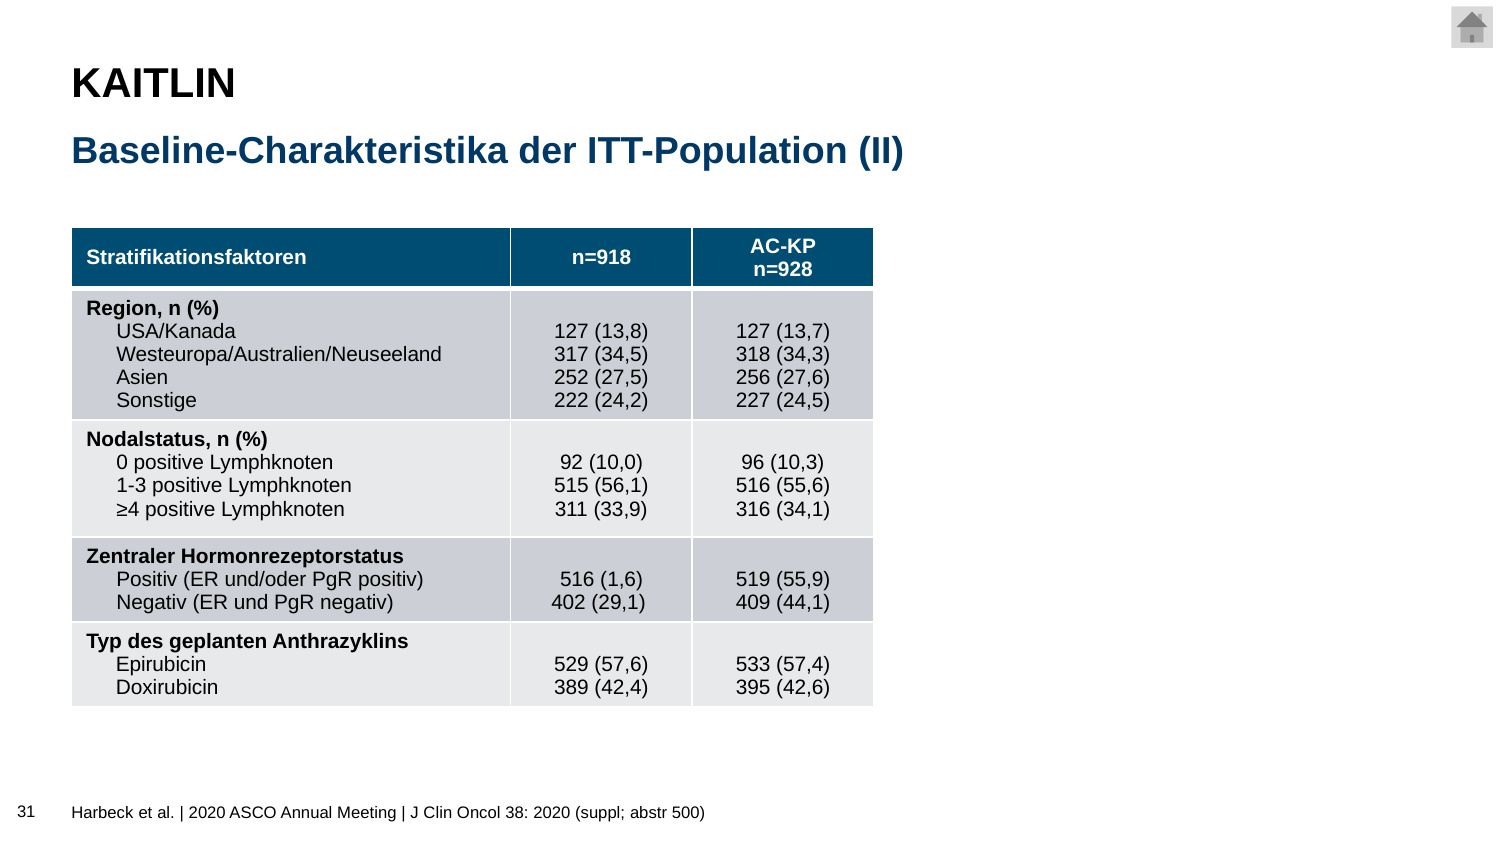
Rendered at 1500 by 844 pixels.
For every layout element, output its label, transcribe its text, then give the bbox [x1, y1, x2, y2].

table_cell 533 (57,4) 395 (42,6) [693, 623, 873, 706]
title KAITLIN [71, 44, 1430, 119]
table_cell Region, n (%) USA/Kanada Westeuropa/Australien/Neuseeland Asien Sonstige [72, 291, 510, 419]
table_header Stratifikationsfaktoren [72, 228, 510, 286]
table_header AC-KP n=928 [693, 228, 873, 286]
footer Harbeck et al. | 2020 ASCO Annual Meeting | J Clin Oncol 38: 2020 (suppl; abstr 500) [71, 794, 1430, 832]
table_cell 127 (13,8) 317 (34,5) 252 (27,5) 222 (24,2) [511, 291, 691, 419]
subtitle Baseline-Charakteristika der ITT-Population (II) [71, 119, 1430, 178]
table_cell Nodalstatus, n (%) 0 positive Lymphknoten 1-3 positive Lymphknoten ≥4 positive Lymphknoten [72, 421, 510, 536]
table_cell 529 (57,6) 389 (42,4) [511, 623, 691, 706]
table_cell 516 (1,6) 402 (29,1) [511, 538, 691, 621]
table_cell 92 (10,0) 515 (56,1) 311 (33,9) [511, 421, 691, 536]
table_cell 127 (13,7) 318 (34,3) 256 (27,6) 227 (24,5) [693, 291, 873, 419]
table_cell 519 (55,9) 409 (44,1) [693, 538, 873, 621]
table_cell Zentraler Hormonrezeptorstatus Positiv (ER und/oder PgR positiv) Negativ (ER und PgR negativ) [72, 538, 510, 621]
slide_number 31 [2, 790, 68, 829]
table_header n=918 [511, 228, 691, 286]
table_cell Typ des geplanten Anthrazyklins Epirubicin Doxirubicin [72, 623, 510, 706]
table_cell 96 (10,3) 516 (55,6) 316 (34,1) [693, 421, 873, 536]
